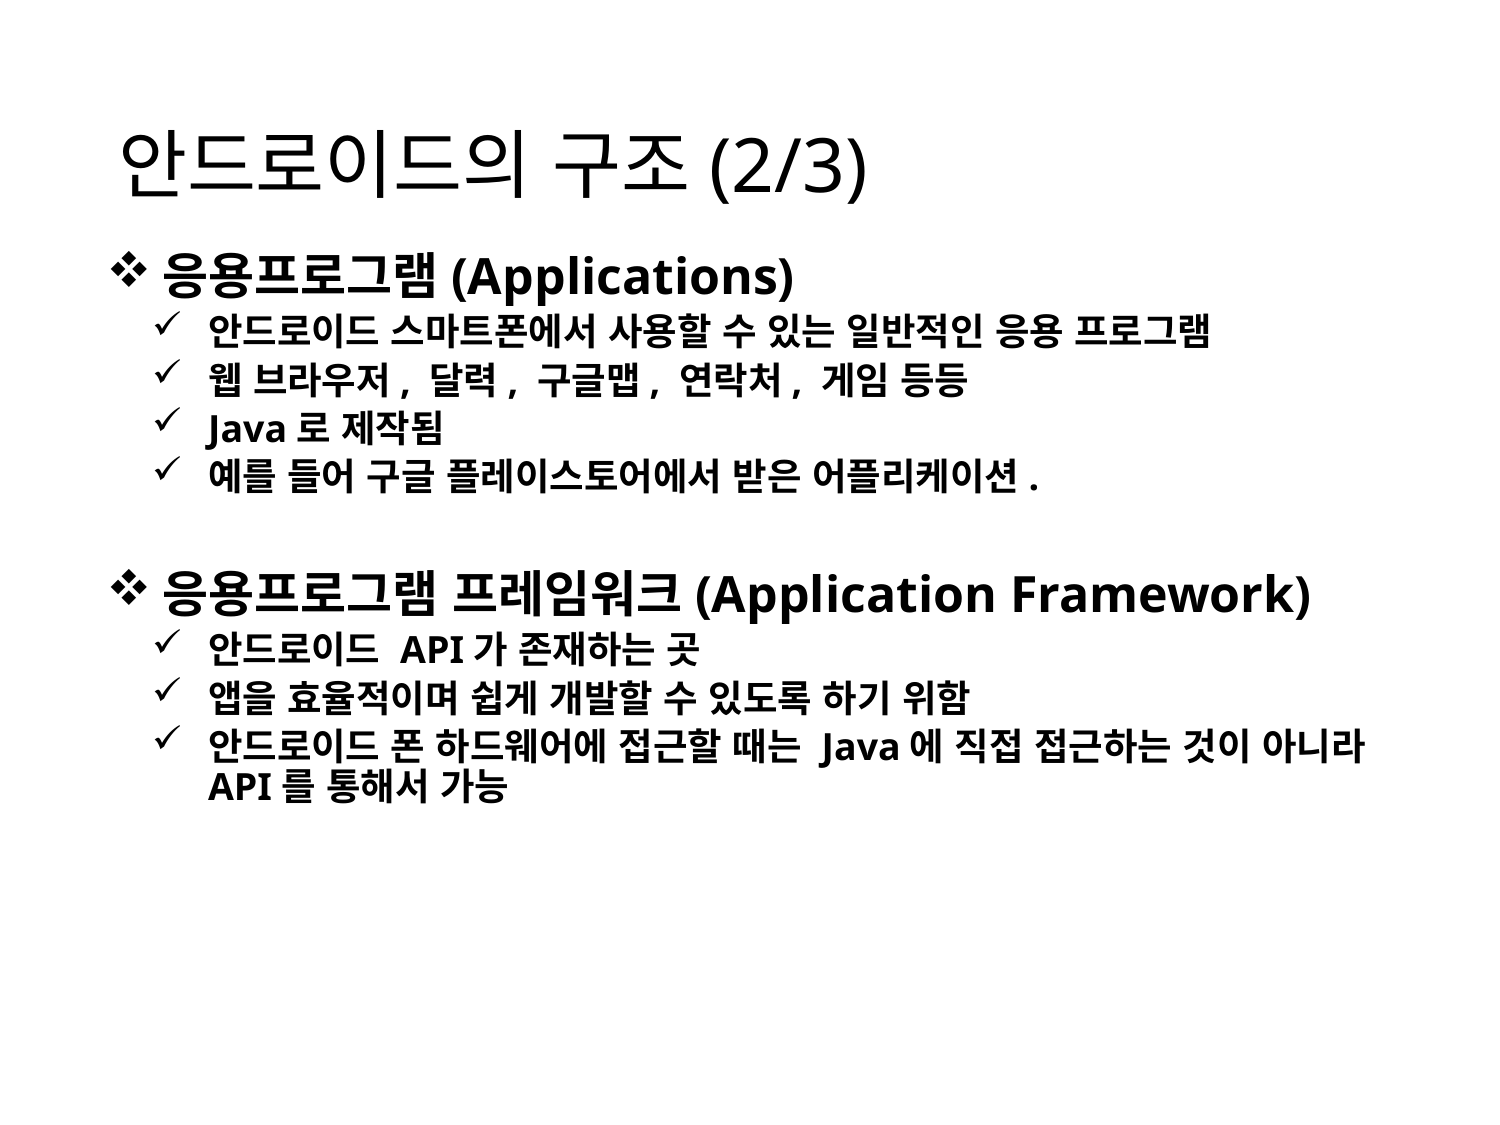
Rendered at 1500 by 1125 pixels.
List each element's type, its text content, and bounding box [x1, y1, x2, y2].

list 응용프로그램(Applications) 안드로이드 스마트폰에서 사용할 수 있는 일반적인 응용 프로그램 웹 브라우저, 달력, 구글맵, 연락처, 게임 등등 Java로 제작됨 예를 들어 구글 플레이스토어에서 받은 어플리케이션. 응용프로그램 프레임워크(Application Framework) 안드로이드 API가 존재하는 곳 앱을 효율적이며 쉽게 개발할 수 있도록 하기 위함 안드로이드 폰 하드웨어에 접근할 때는 Java에 직접 접근하는 것이 아니라 API를 통해서 가능 [48, 244, 1469, 1033]
title 안드로이드의 구조(2/3) [103, 59, 1397, 244]
